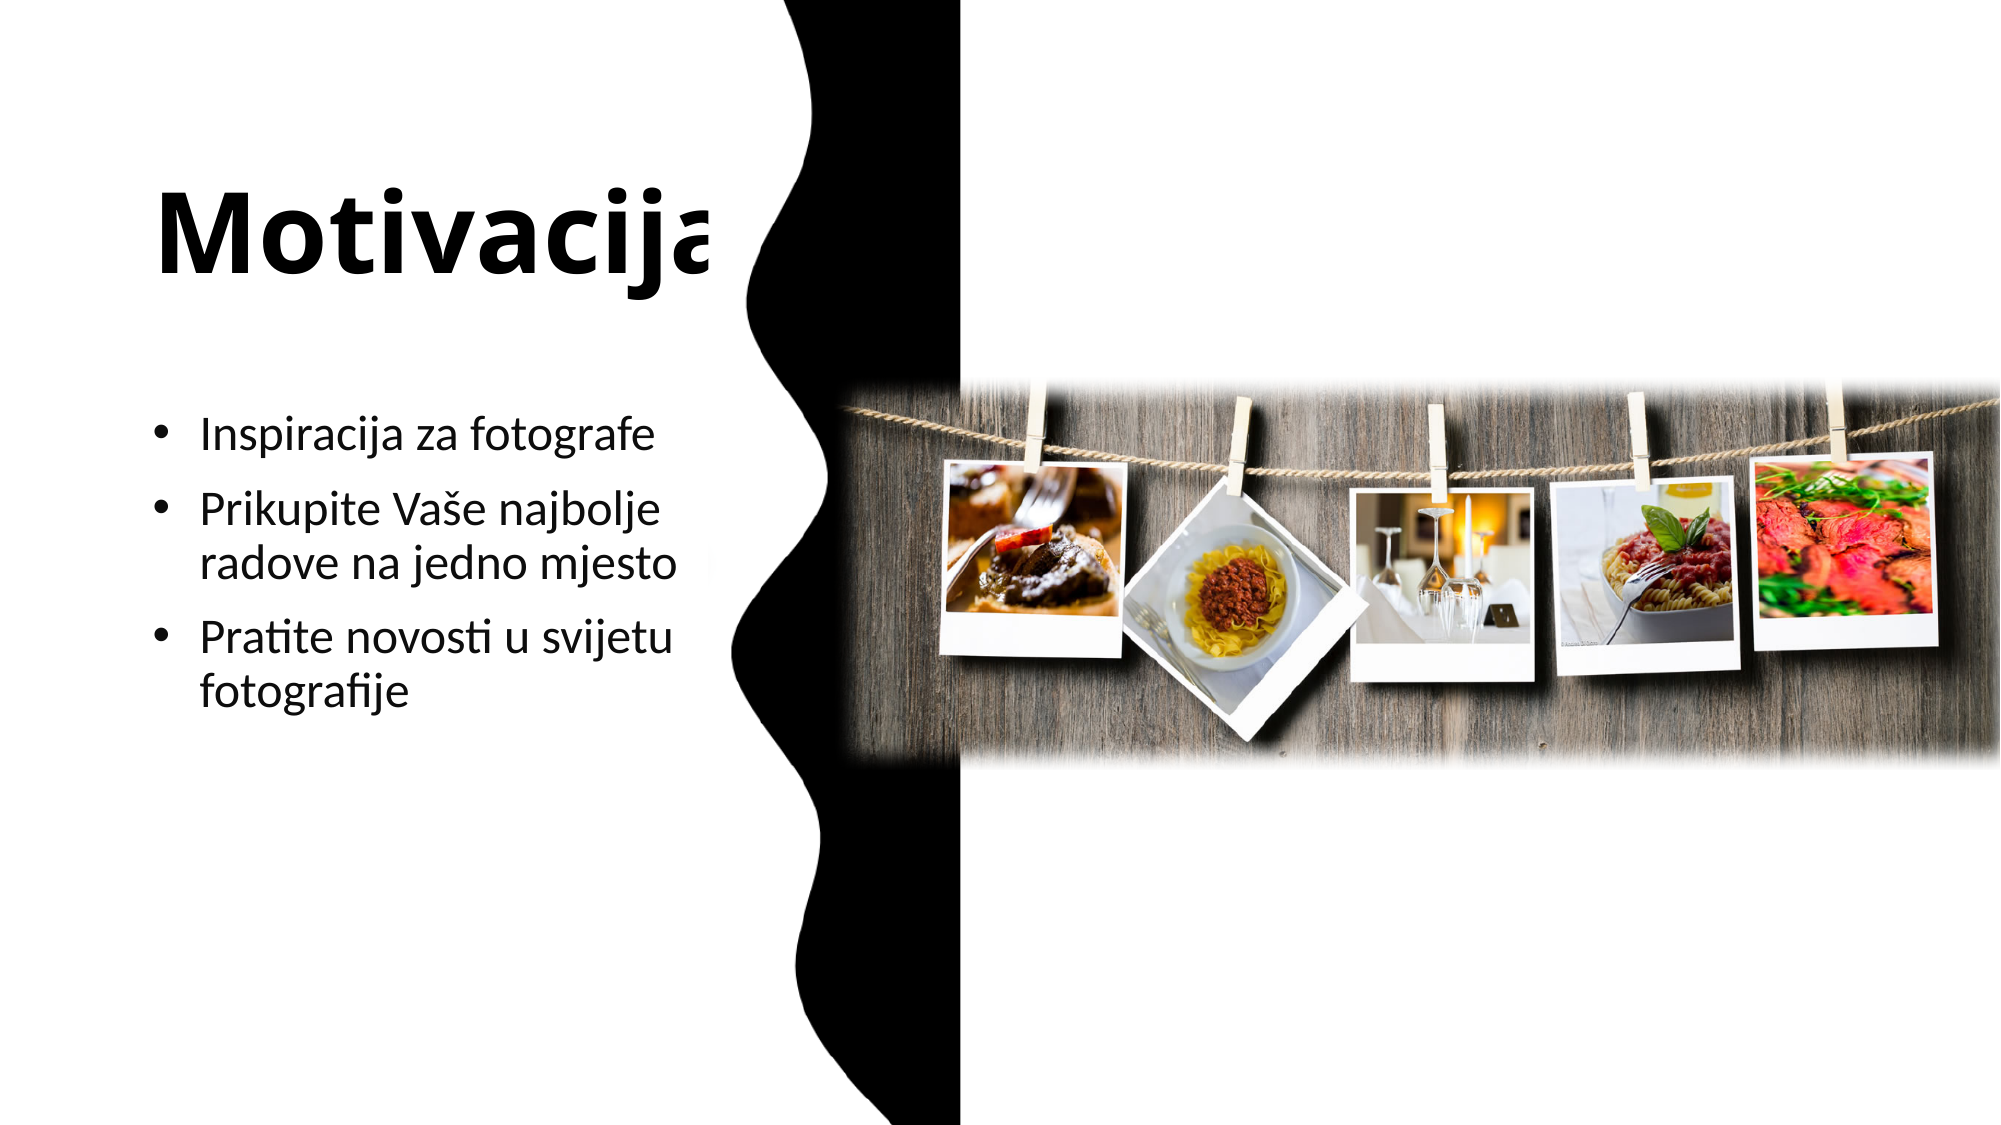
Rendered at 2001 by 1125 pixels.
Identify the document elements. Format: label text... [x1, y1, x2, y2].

picture [271, 0, 2000, 1125]
list Inspiracija za fotografe Prikupite Vaše najbolje radove na jedno mjesto Pratite novosti u svijetu fotografije [137, 399, 708, 770]
title Motivacija [137, 130, 708, 306]
